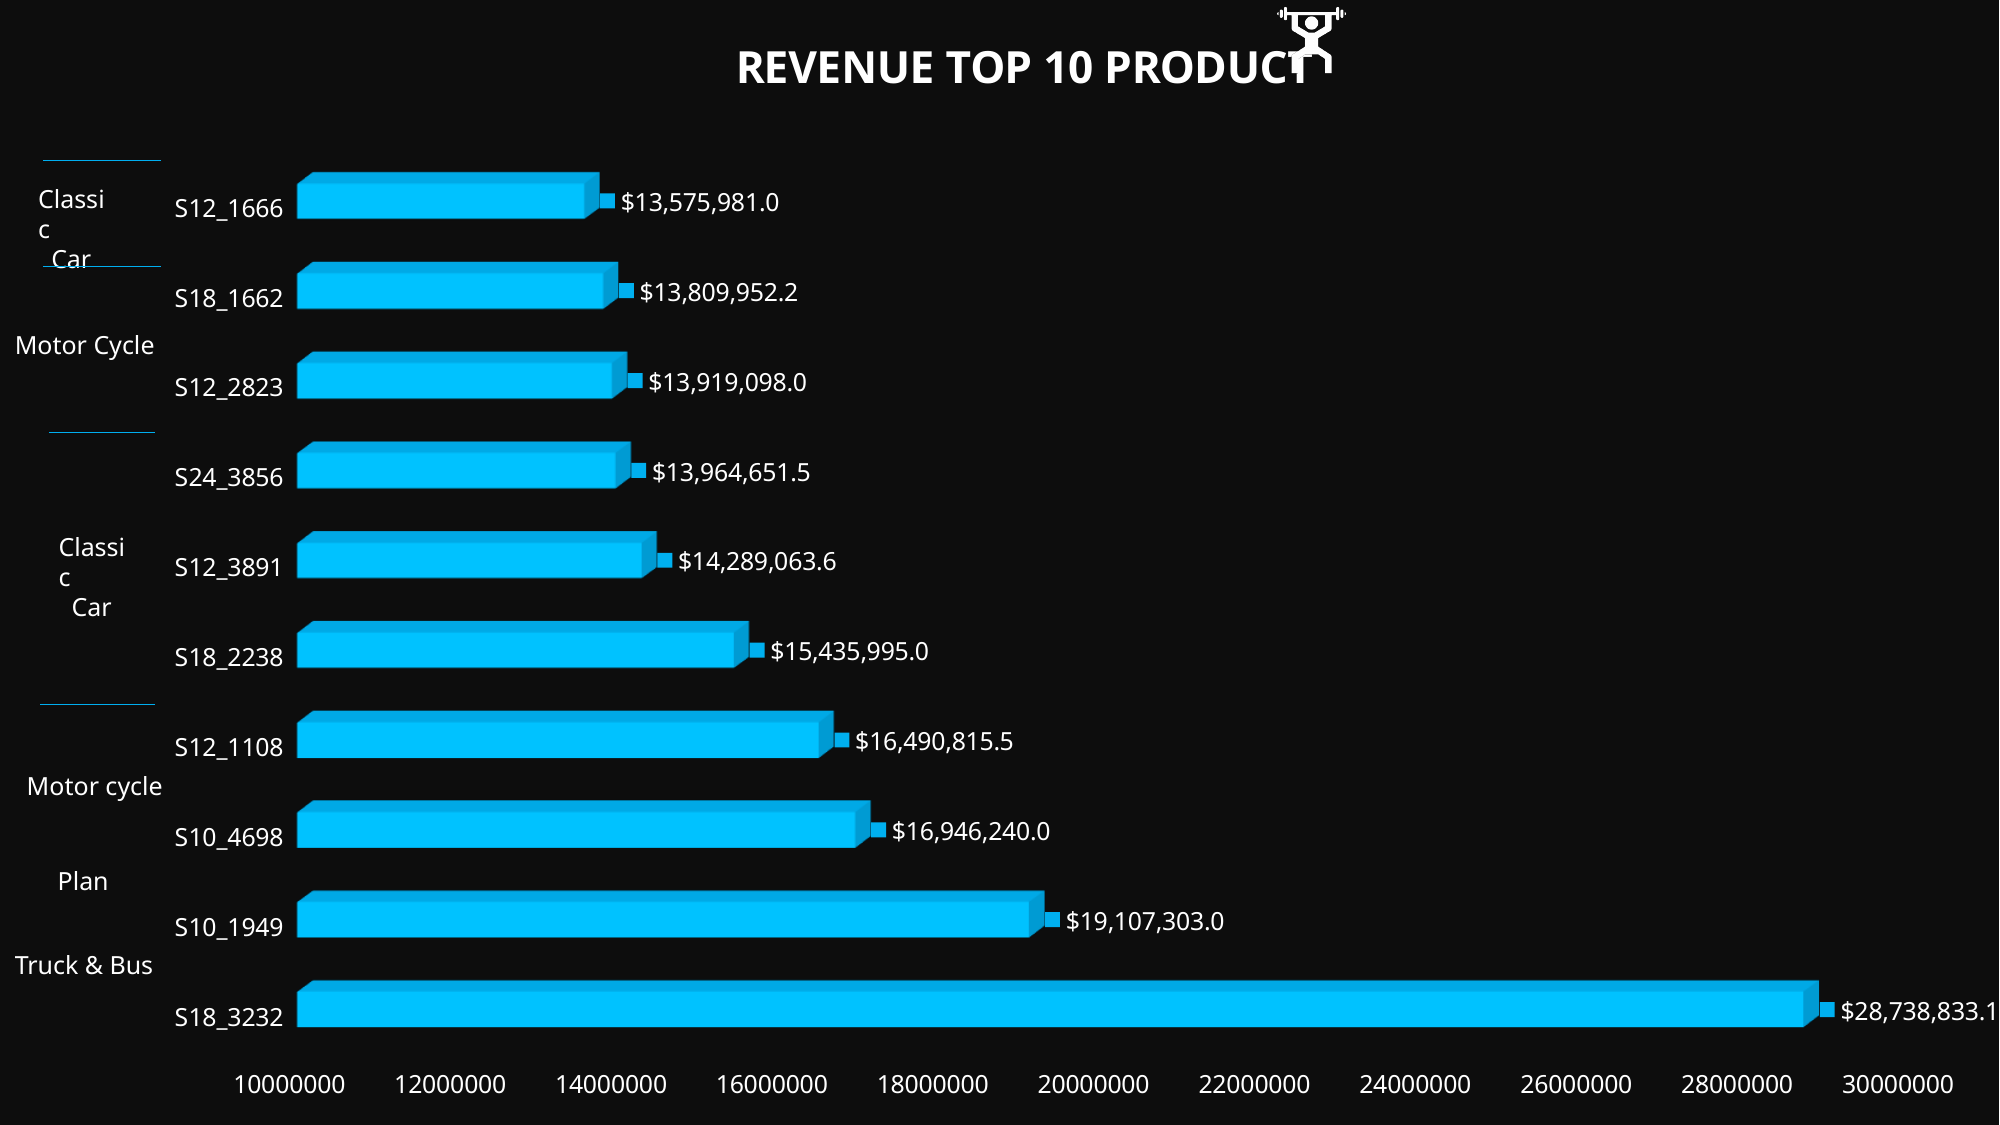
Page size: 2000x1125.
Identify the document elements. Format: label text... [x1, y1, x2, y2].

text_box Motor Cycle [0, 321, 137, 367]
chart [137, 0, 2000, 1125]
picture [1271, 0, 1352, 81]
text_box Plan [42, 858, 137, 904]
text_box Classic Car [23, 175, 130, 281]
text_box Truck & Bus [0, 942, 137, 987]
text_box Motor cycle [0, 732, 137, 808]
text_box Classic Car [43, 524, 137, 629]
